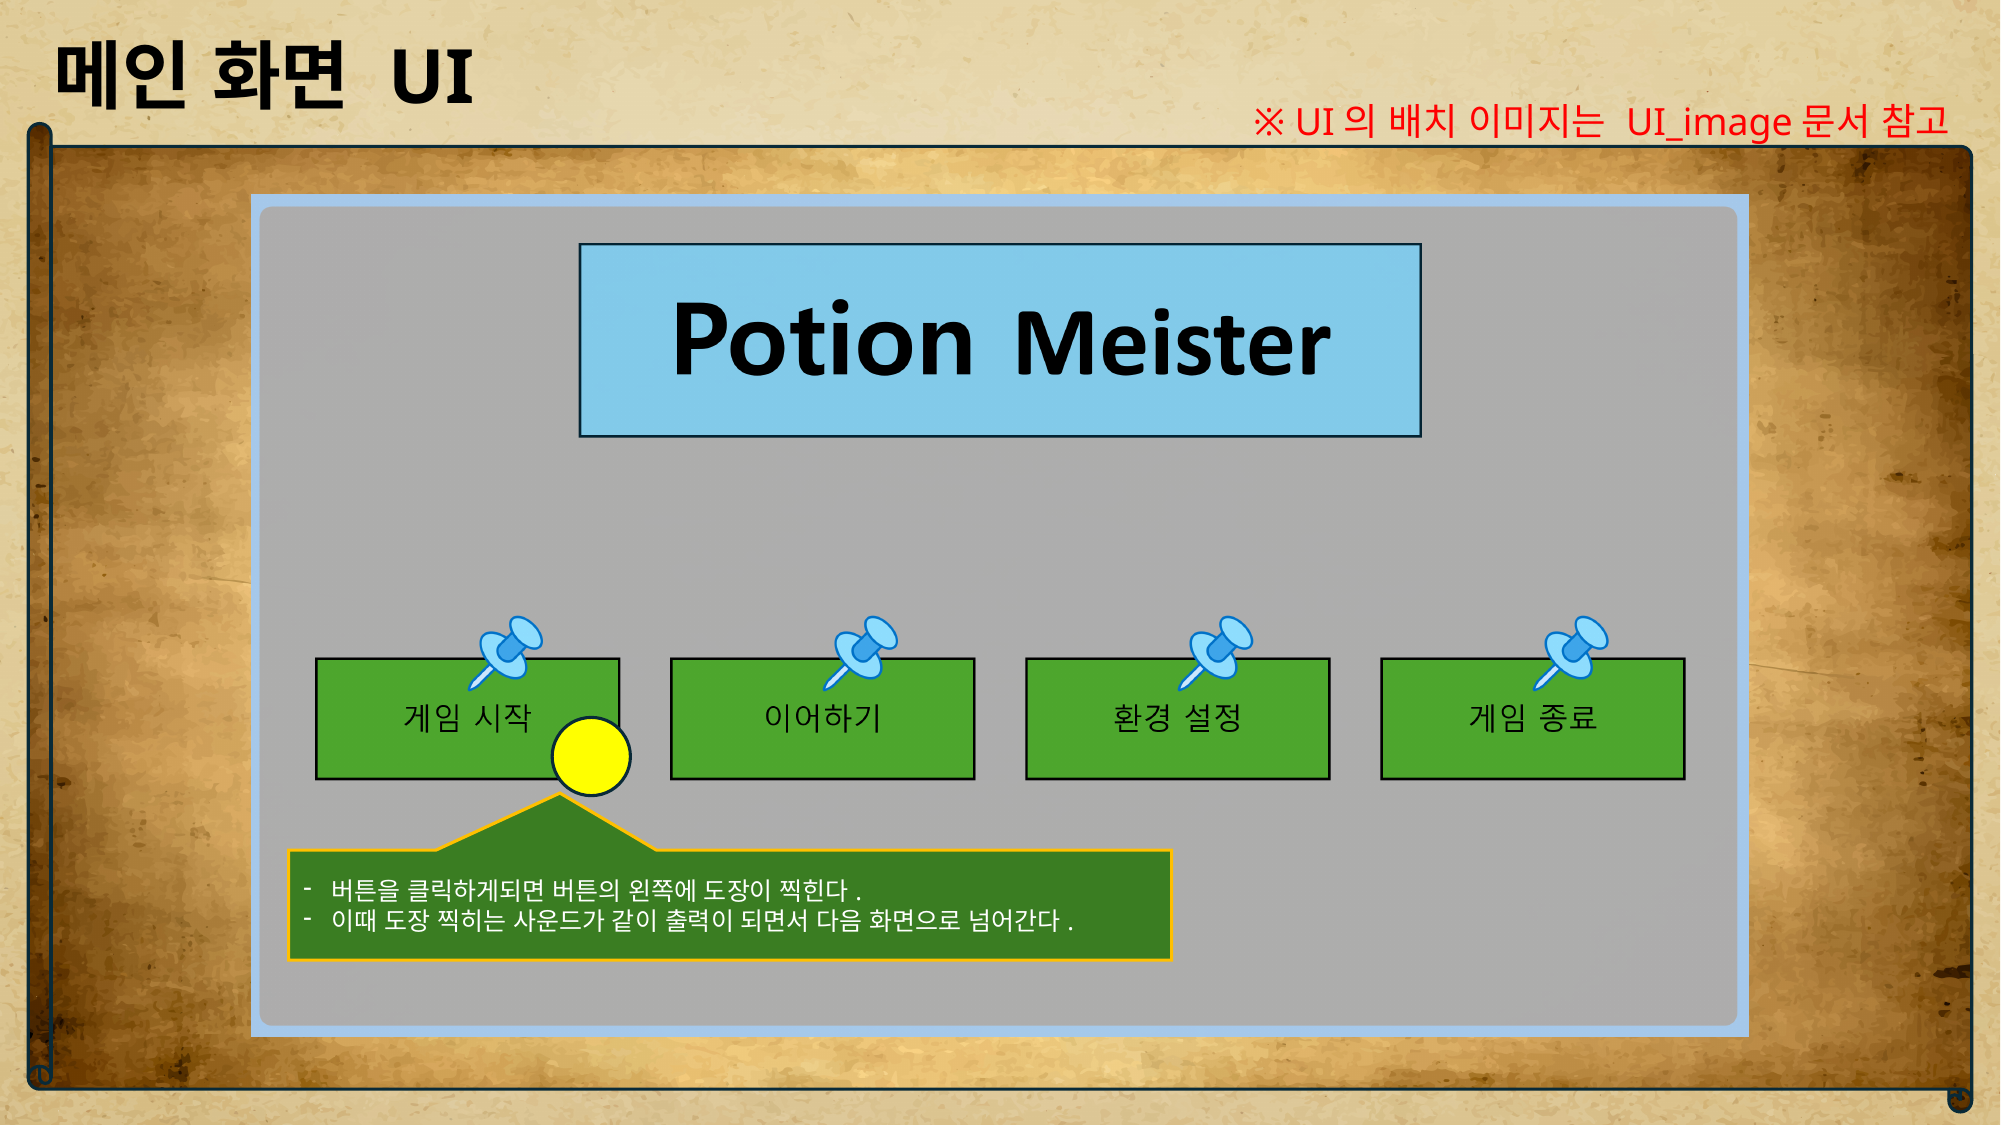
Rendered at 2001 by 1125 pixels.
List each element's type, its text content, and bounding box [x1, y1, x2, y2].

picture [0, 0, 2001, 1125]
text_box ※ UI의 배치 이미지는 UI_image문서 참고 [1238, 90, 1966, 150]
text_box [26, 121, 1974, 1114]
text_box 메인 화면 UI [38, 21, 490, 127]
